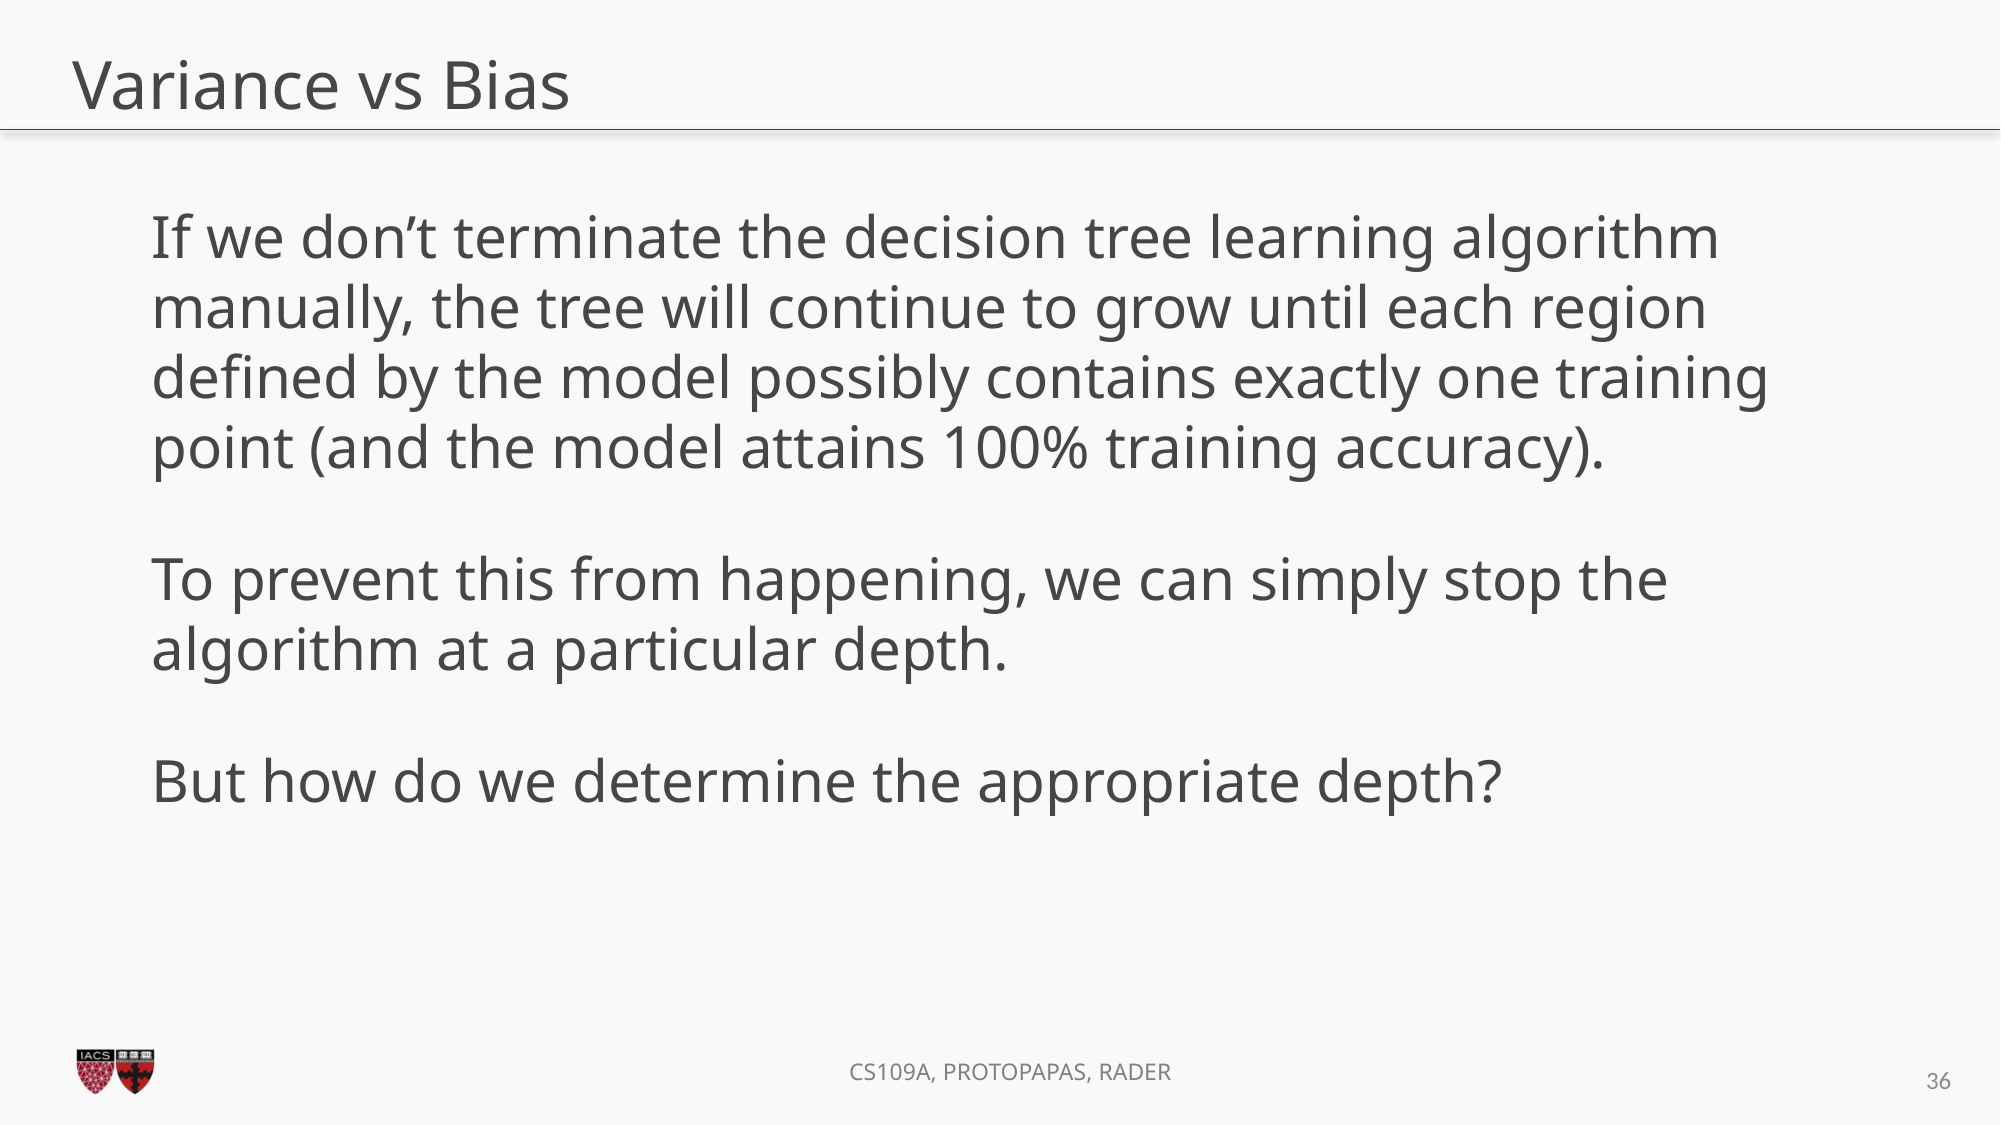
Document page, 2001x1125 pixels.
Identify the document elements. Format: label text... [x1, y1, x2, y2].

title Variance vs Bias [57, 35, 1943, 162]
slide_number 36 [1500, 1050, 1967, 1110]
list If we don’t terminate the decision tree learning algorithm manually, the tree will continue to grow until each region defined by the model possibly contains exactly one training point (and the model attains 100% training accuracy). To prevent this from happening, we can simply stop the algorithm at a particular depth. But how do we determine the appropriate depth? [136, 193, 1831, 540]
picture [75, 1049, 155, 1095]
